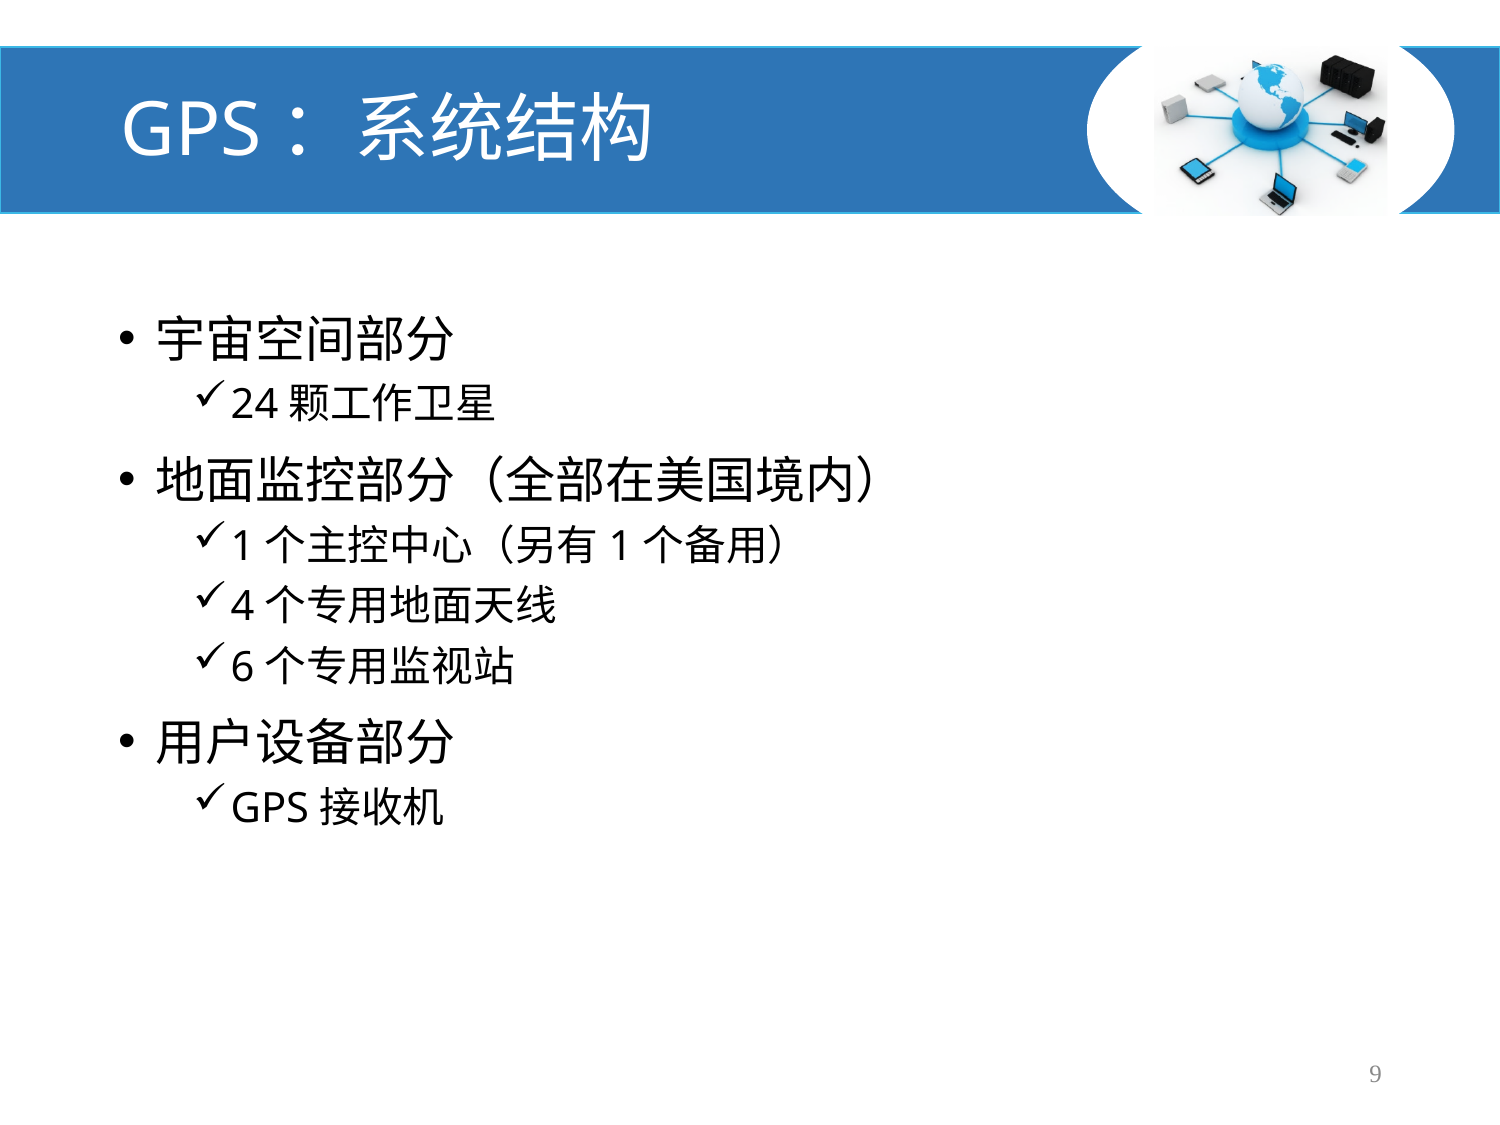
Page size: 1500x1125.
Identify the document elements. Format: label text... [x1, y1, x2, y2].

slide_number 9 [1059, 1042, 1397, 1103]
list 宇宙空间部分 24颗工作卫星 地面监控部分（全部在美国境内） 1个主控中心（另有1个备用） 4个专用地面天线 6个专用监视站 用户设备部分 GPS接收机 [103, 299, 1397, 1014]
picture [1154, 46, 1388, 216]
title GPS：系统结构 [105, 50, 1060, 214]
